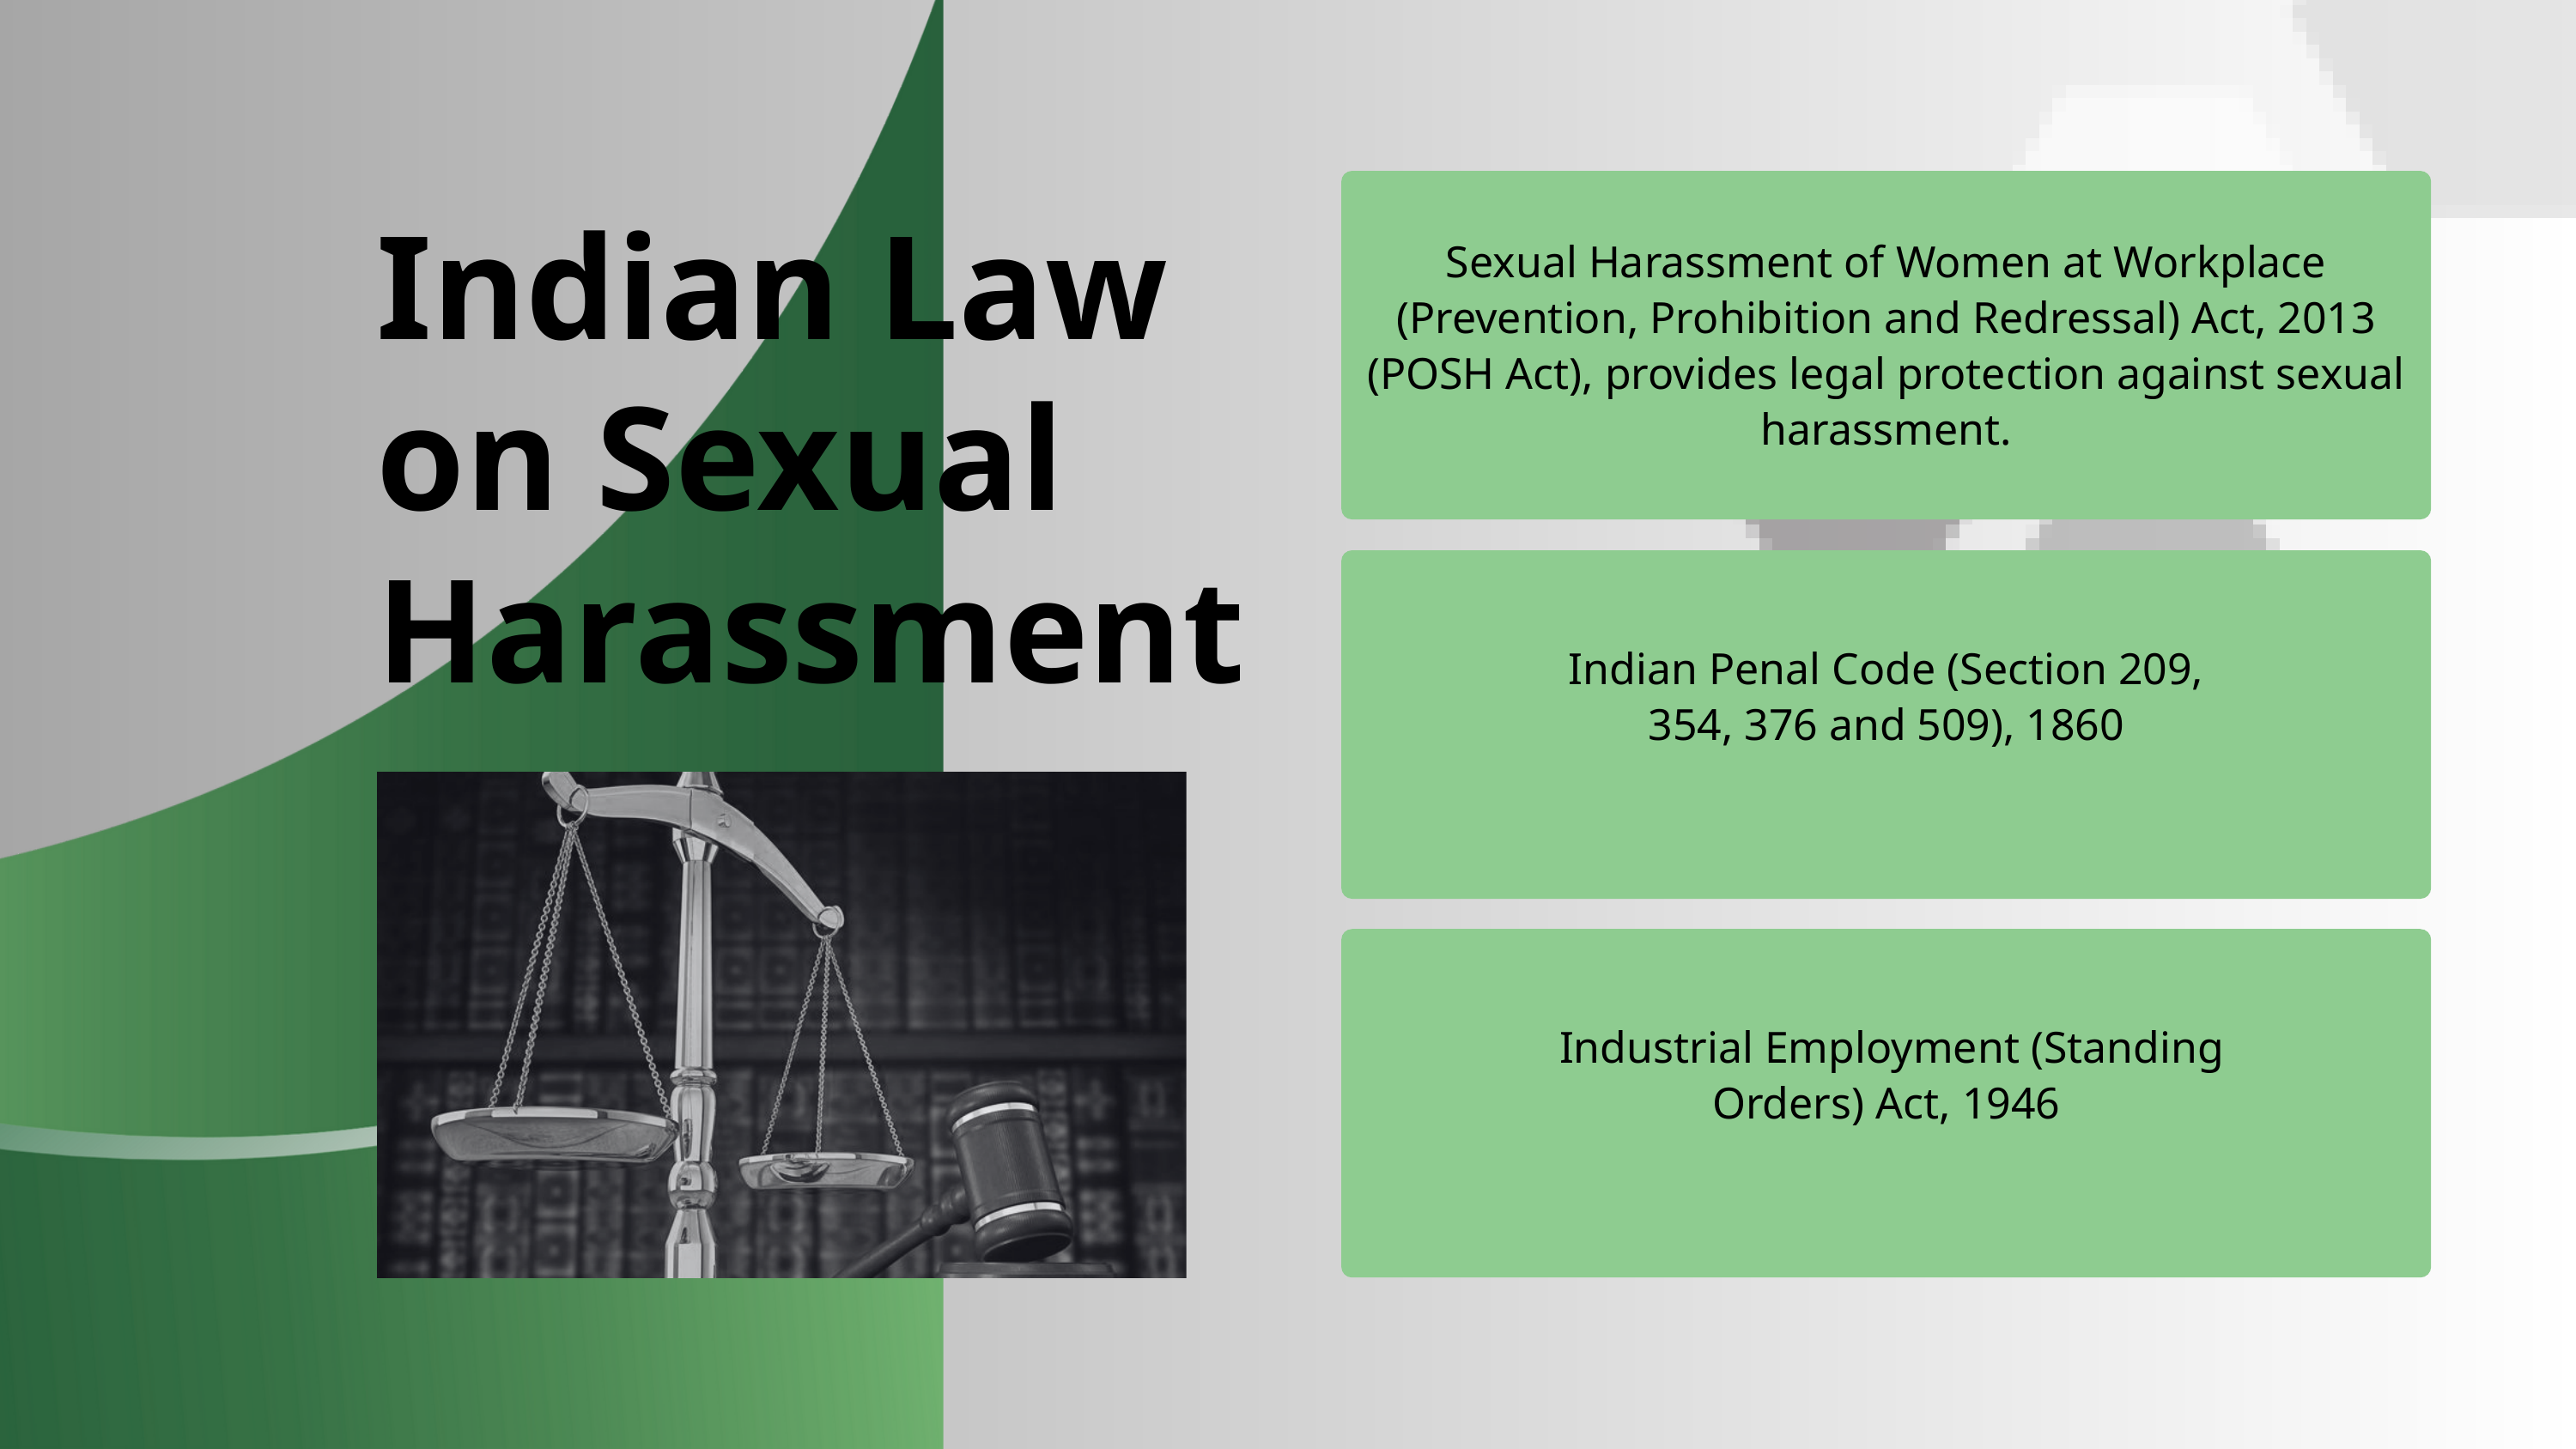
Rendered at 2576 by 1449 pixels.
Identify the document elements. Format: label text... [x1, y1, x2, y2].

text_box [0, 0, 944, 1449]
text_box Indian Law on Sexual Harassment [376, 196, 1288, 712]
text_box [1340, 928, 2432, 1278]
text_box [1340, 170, 2432, 520]
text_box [376, 772, 1187, 1278]
text_box [1706, 0, 2576, 805]
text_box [1340, 549, 2432, 900]
